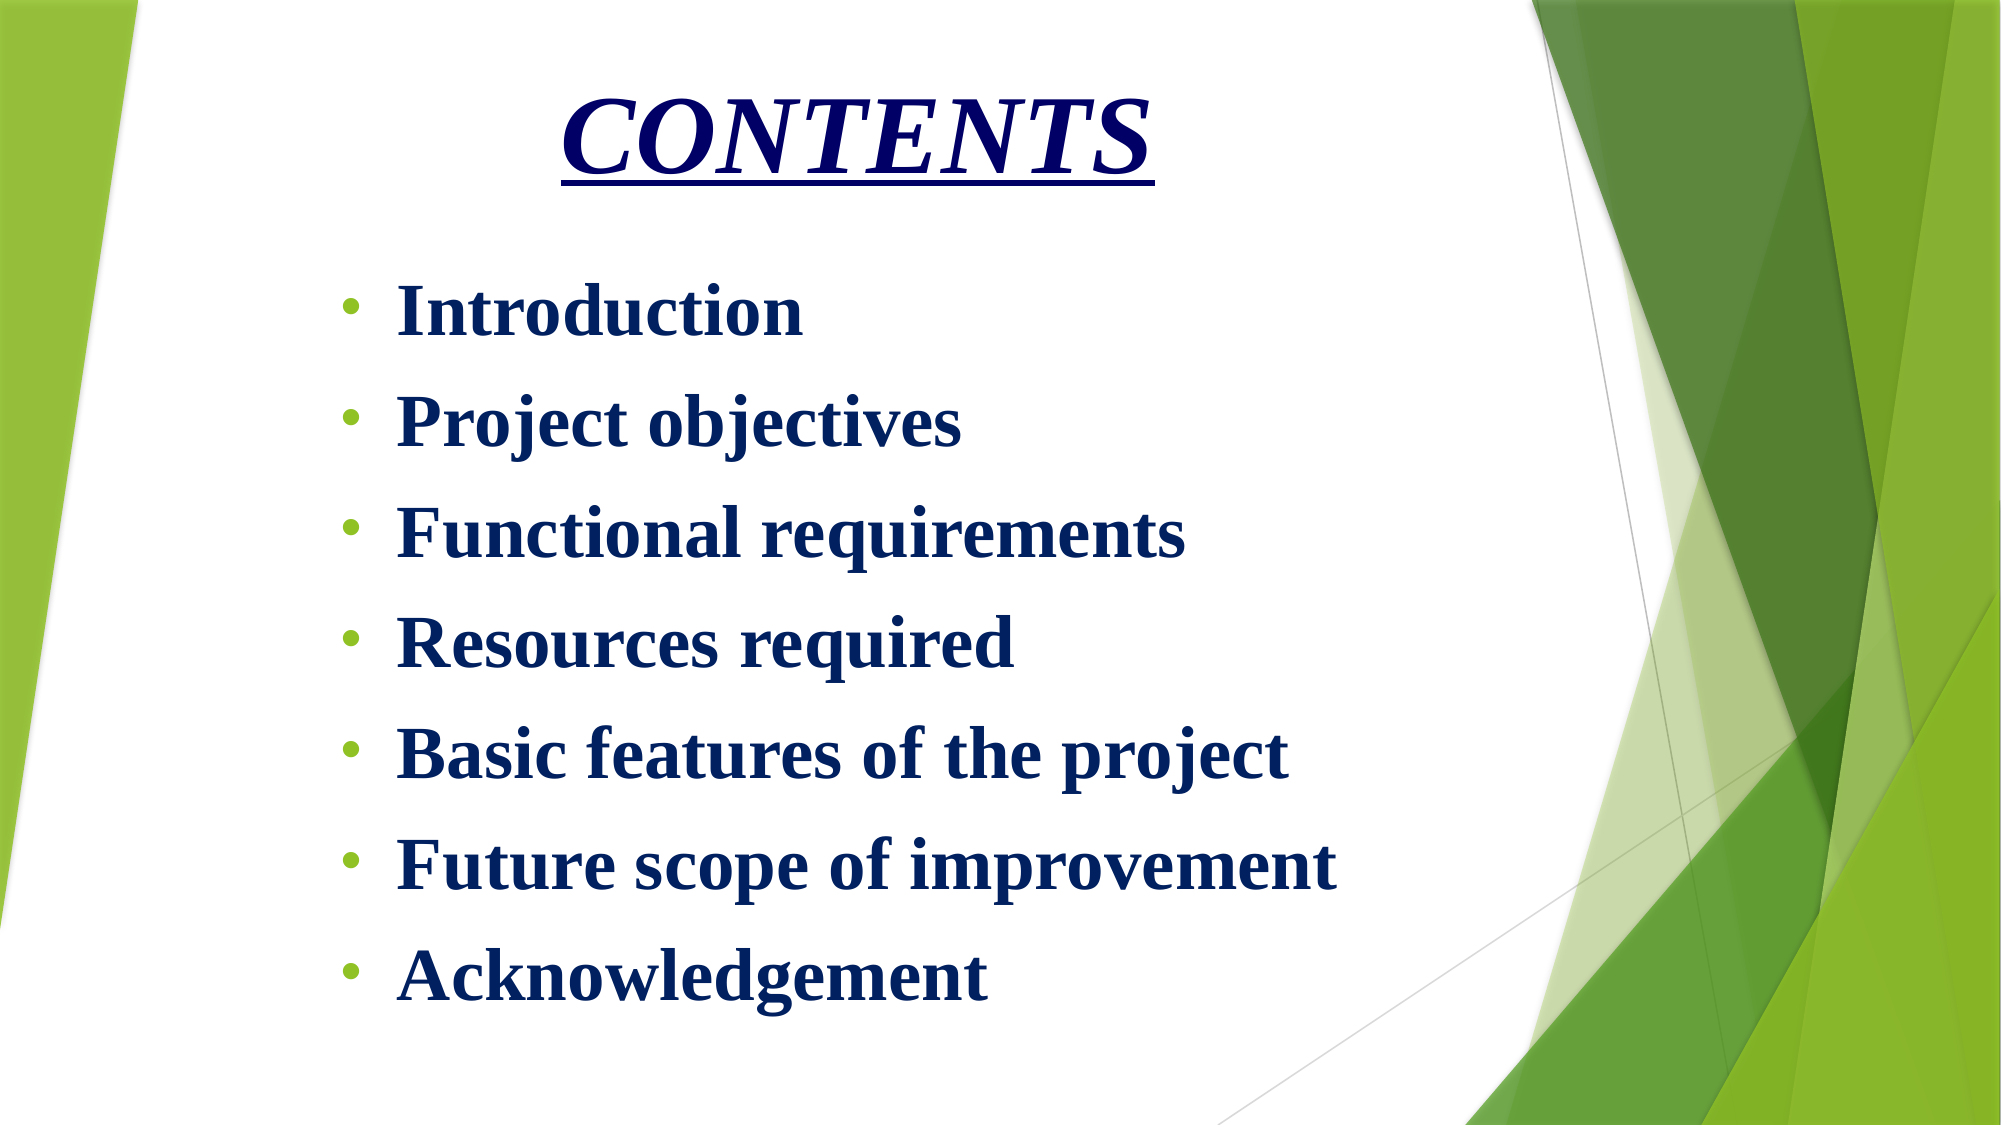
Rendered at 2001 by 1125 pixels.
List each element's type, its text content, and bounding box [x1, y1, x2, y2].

title CONTENTS [307, 17, 1408, 204]
subtitle Introduction Project objectives Functional requirements Resources required Basic features of the project Future scope of improvement Acknowledgement [325, 252, 1920, 1065]
